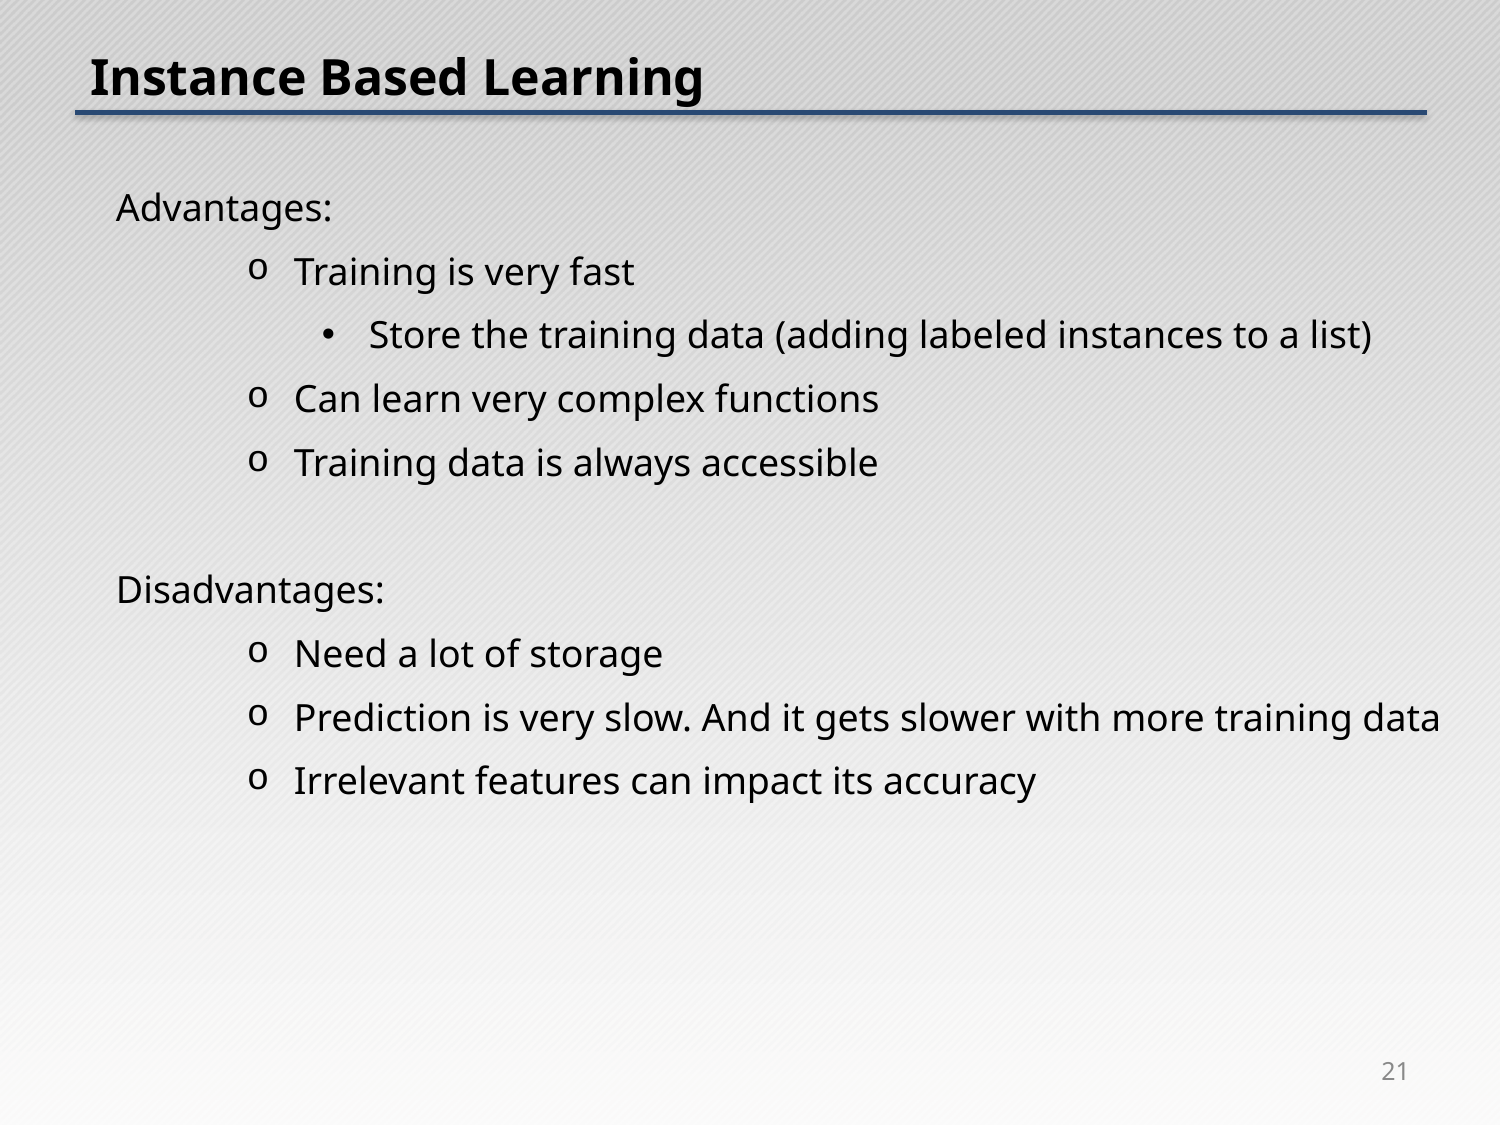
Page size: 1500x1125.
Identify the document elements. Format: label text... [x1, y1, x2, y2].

text_box Advantages: Training is very fast Store the training data (adding labeled instances to a list) Can learn very complex functions Training data is always accessible Disadvantages: Need a lot of storage Prediction is very slow. And it gets slower with more training data Irrelevant features can impact its accuracy [70, 174, 1476, 951]
text_box [71, 645, 1429, 1033]
title Instance Based Learning [74, 37, 1426, 113]
slide_number 21 [1074, 1042, 1425, 1103]
picture [0, 0, 1500, 1125]
